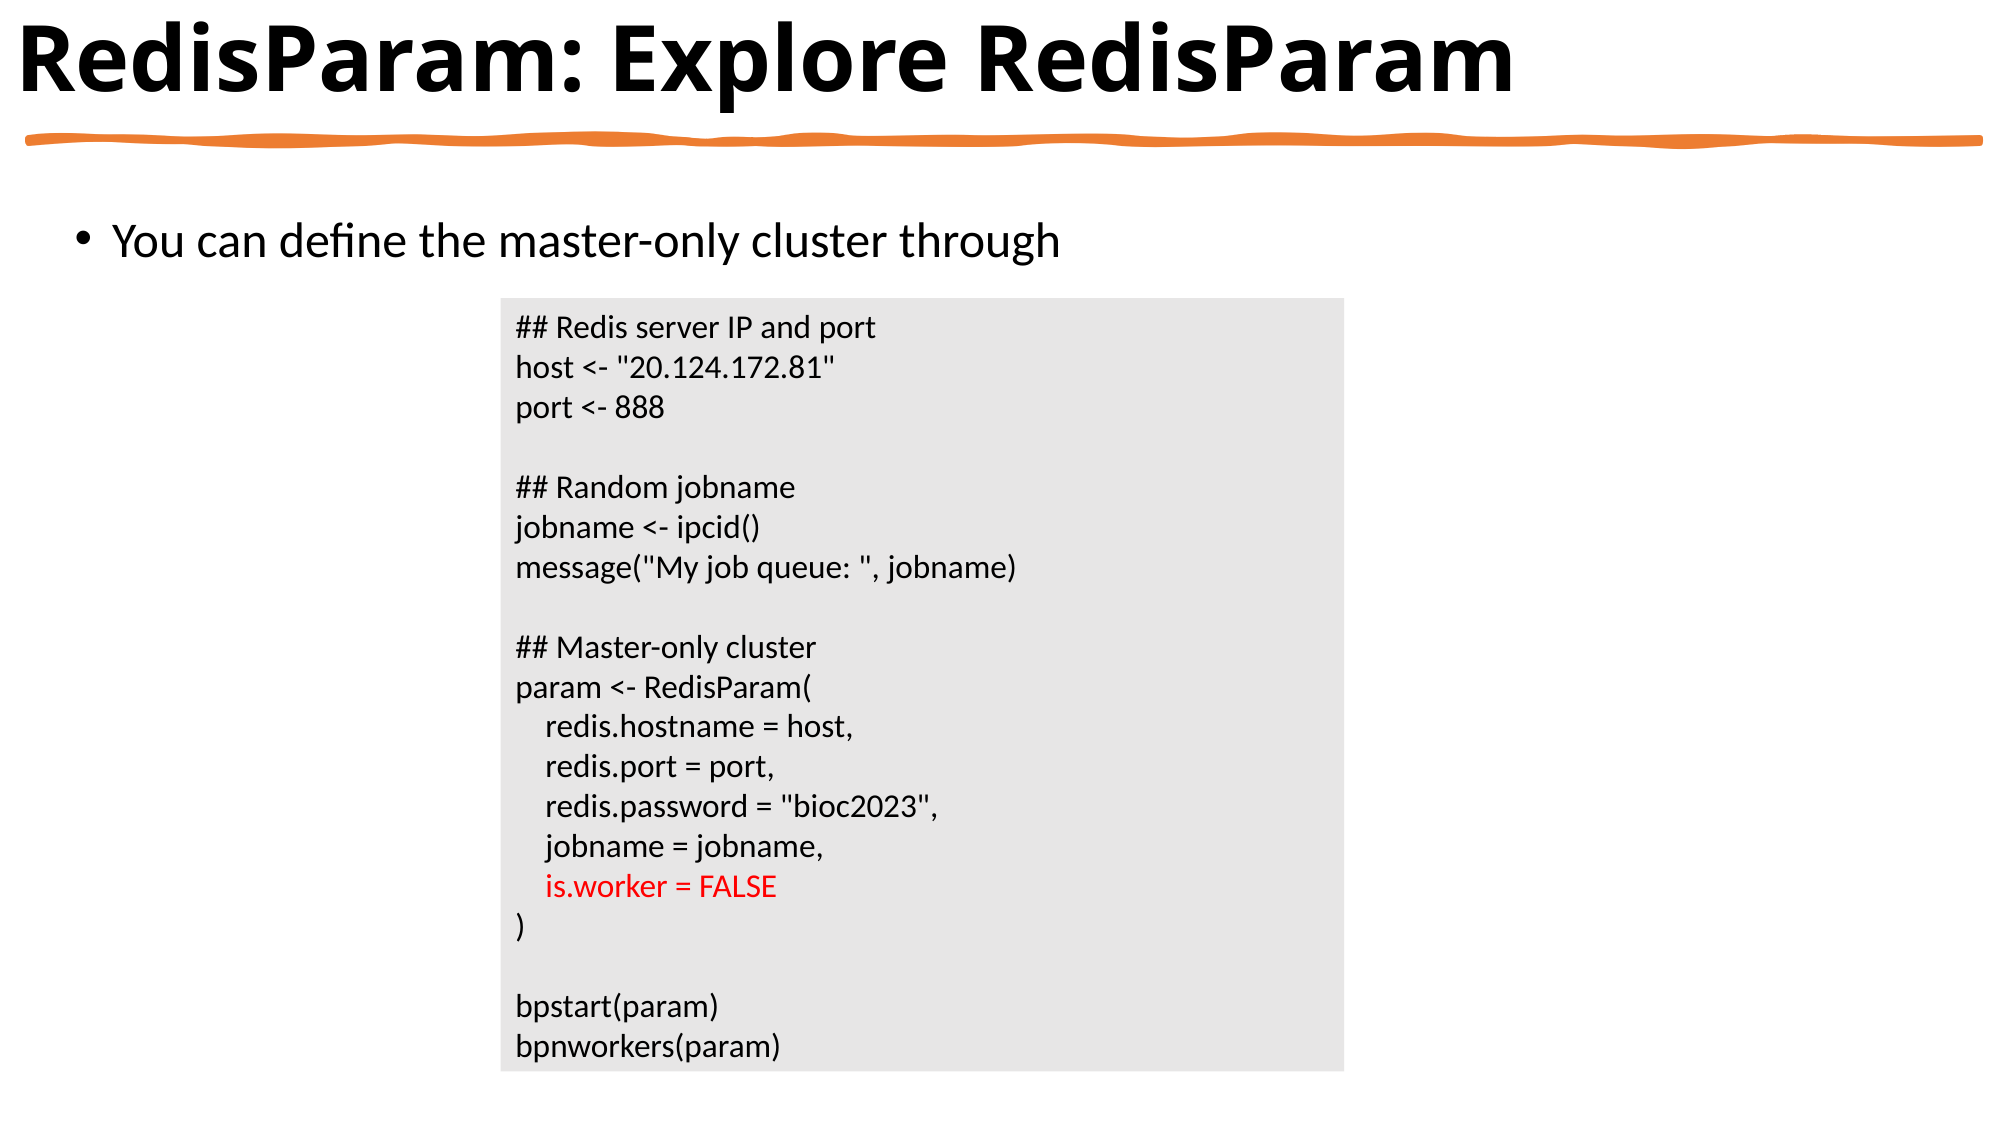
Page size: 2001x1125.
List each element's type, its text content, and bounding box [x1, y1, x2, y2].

title RedisParam: Explore RedisParam [0, 1, 1717, 89]
picture [0, 89, 2000, 161]
text_box You can define the master-only cluster through [59, 194, 1896, 290]
text_box ## Redis server IP and port host <- "20.124.172.81" port <- 888 ## Random jobname jobname <- ipcid() message("My job queue: ", jobname) ## Master-only cluster param <- RedisParam( redis.hostname = host, redis.port = port, redis.password = "bioc2023", jobname = jobname, is.worker = FALSE ) bpstart(param) bpnworkers(param) [500, 298, 1345, 1072]
